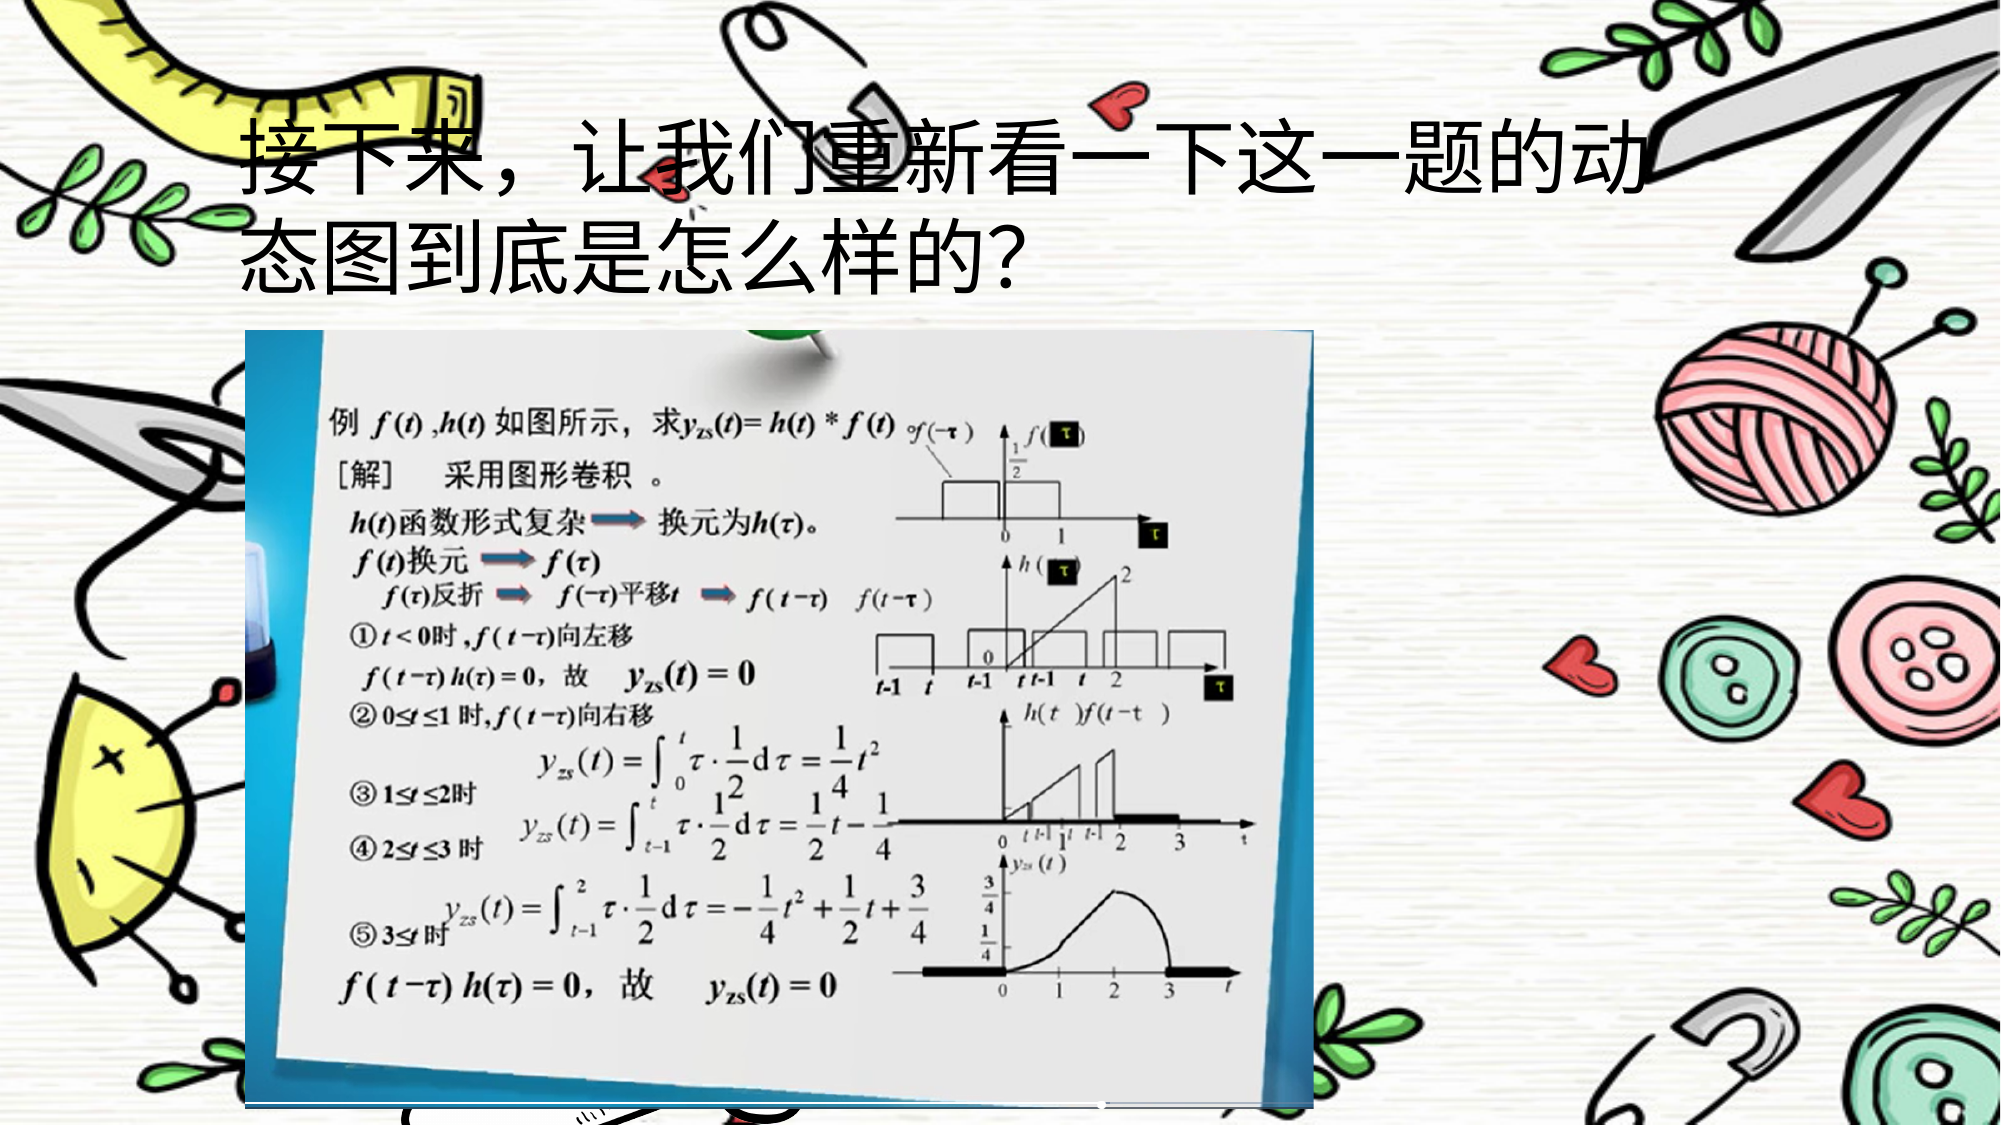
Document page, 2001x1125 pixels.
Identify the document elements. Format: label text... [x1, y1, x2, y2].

picture [0, 0, 2001, 1125]
text_box 接下来，让我们重新看一下这一题的动态图到底是怎么样的？ [222, 97, 1674, 313]
